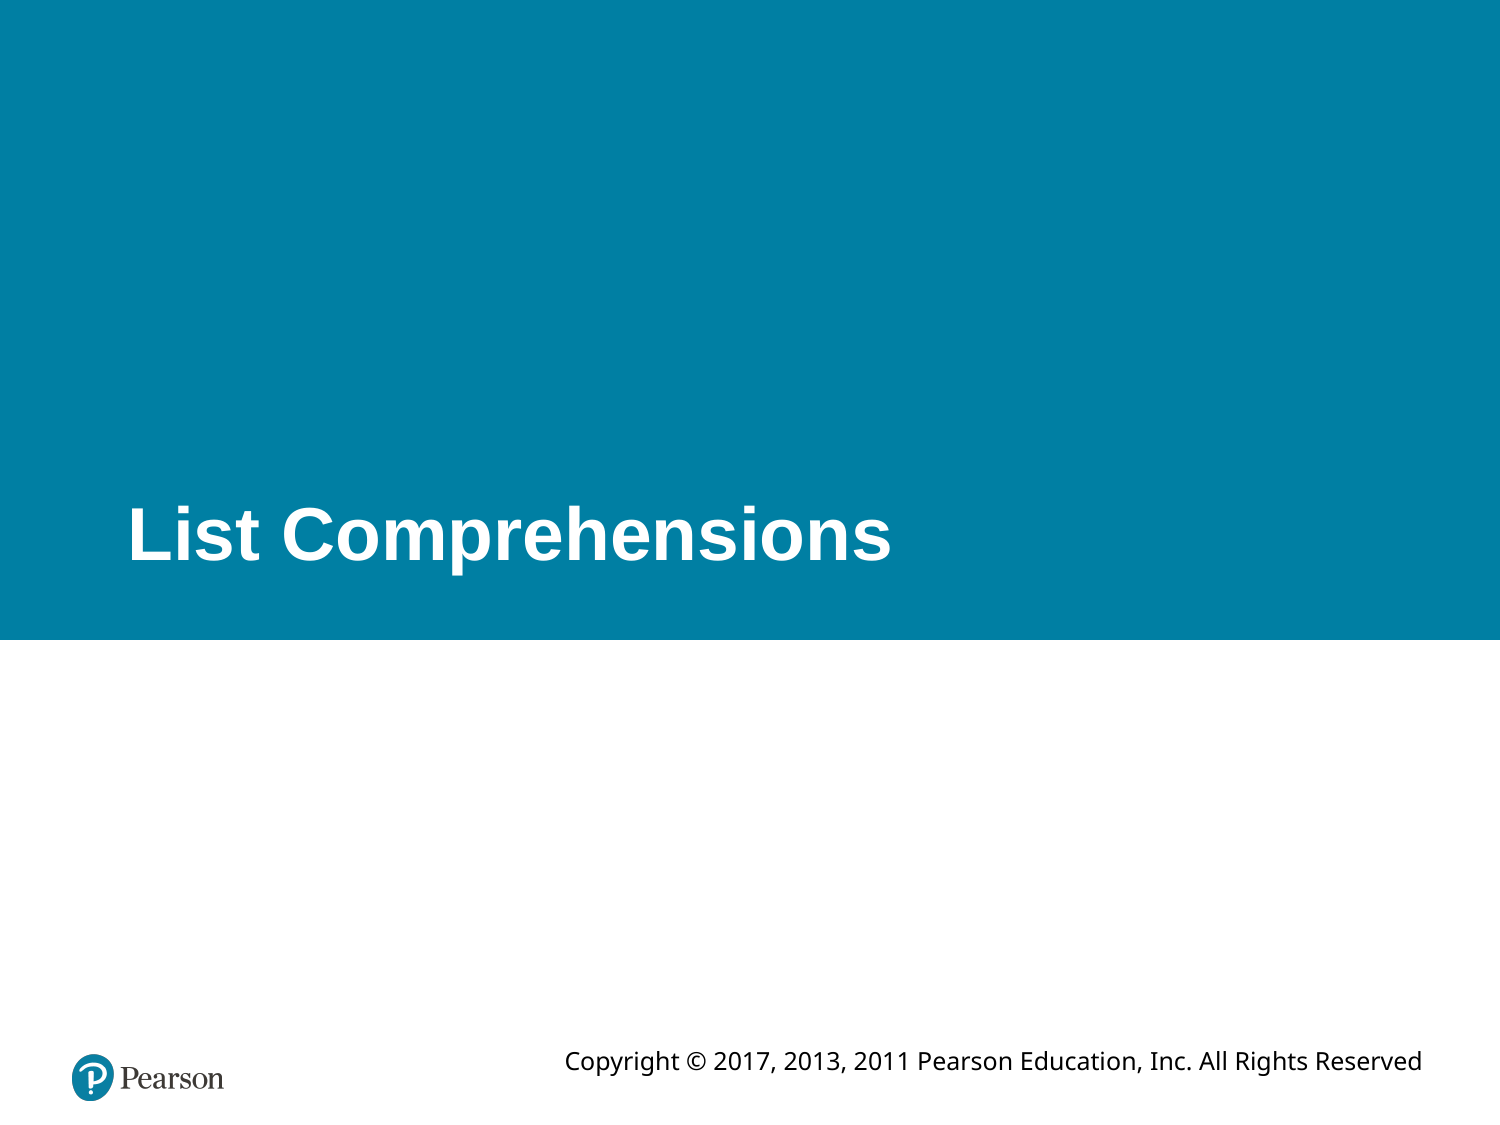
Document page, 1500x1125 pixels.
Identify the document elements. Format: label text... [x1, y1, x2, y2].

title List Comprehensions [112, 125, 1388, 591]
picture [72, 1054, 88, 1070]
picture [72, 1087, 83, 1101]
picture [80, 1063, 106, 1088]
picture [98, 1054, 224, 1101]
